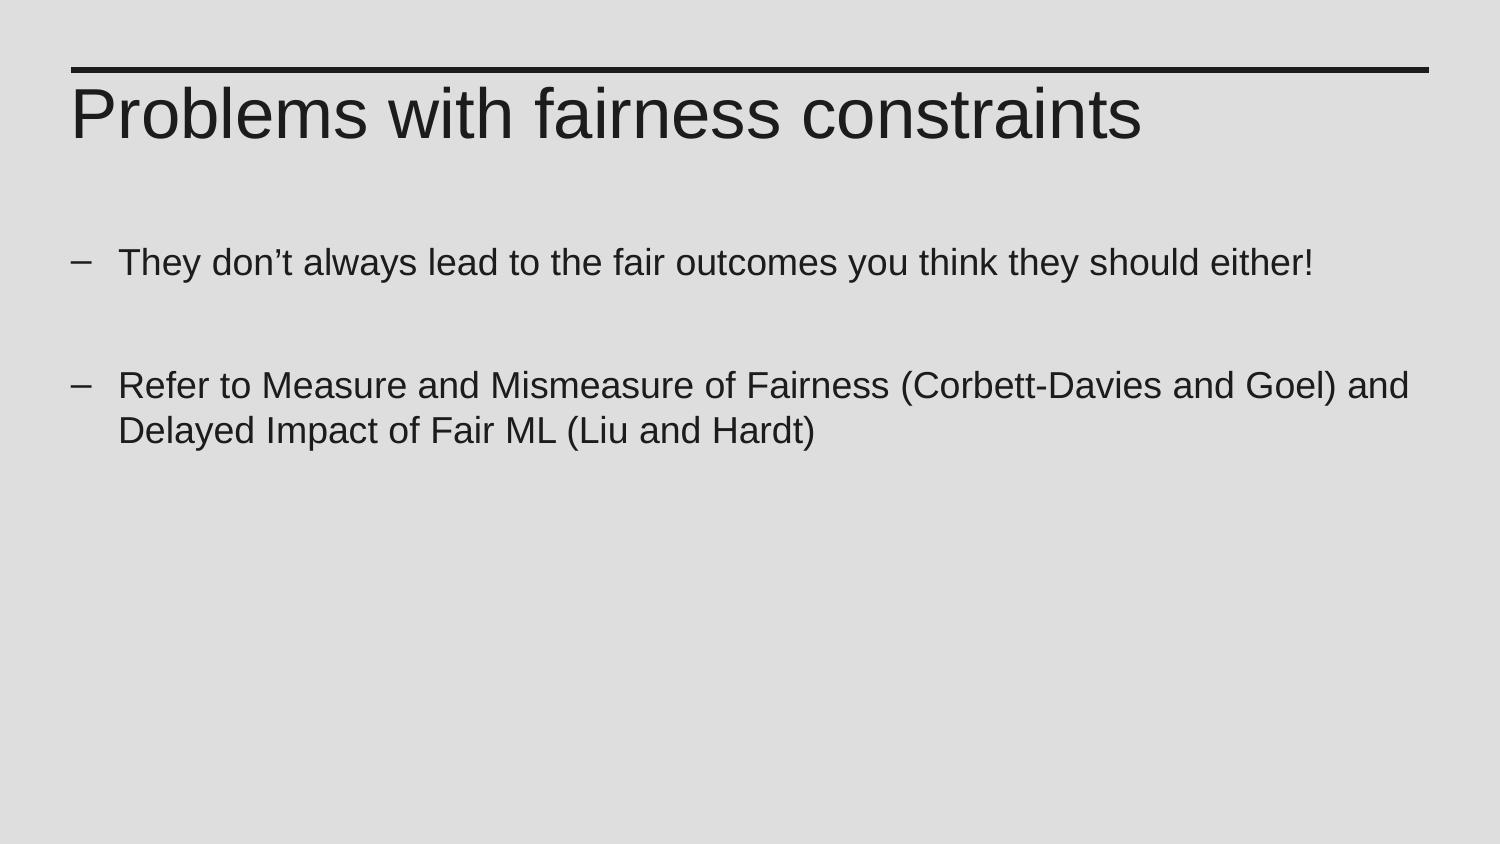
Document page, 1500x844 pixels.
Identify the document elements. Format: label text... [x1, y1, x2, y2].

list Problems with fairness constraints [70, 67, 1430, 183]
list They don’t always lead to the fair outcomes you think they should either! Refer to Measure and Mismeasure of Fairness (Corbett-Davies and Goel) and Delayed Impact of Fair ML (Liu and Hardt) [70, 237, 1430, 713]
